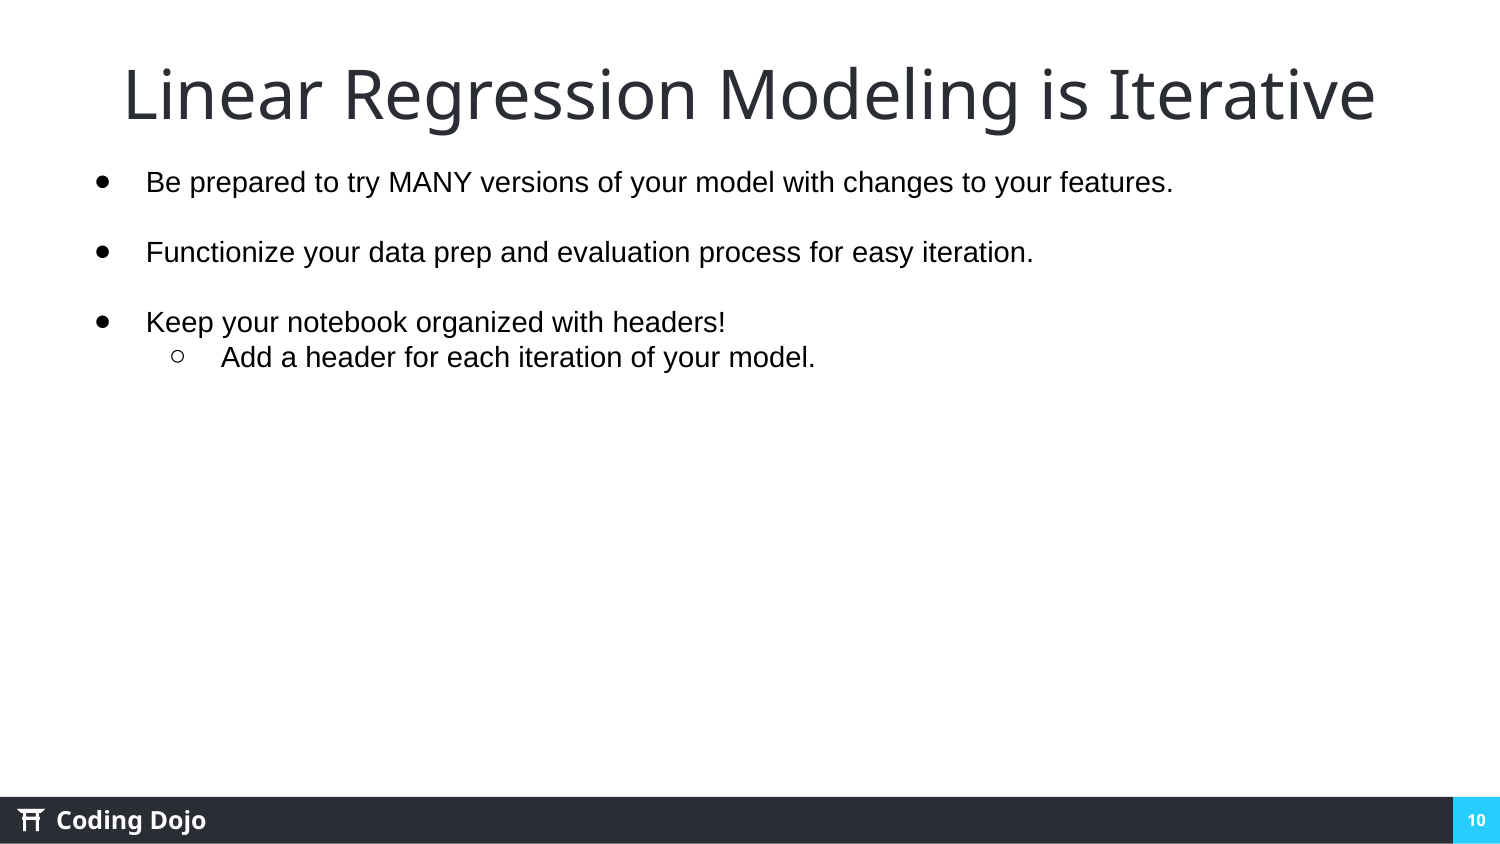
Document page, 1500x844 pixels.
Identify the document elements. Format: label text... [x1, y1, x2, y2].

title Linear Regression Modeling is Iterative [103, 21, 1397, 148]
list Be prepared to try MANY versions of your model with changes to your features. Functionize your data prep and evaluation process for easy iteration. Keep your notebook organized with headers! Add a header for each iteration of your model. [55, 148, 1445, 771]
picture [15, 804, 47, 836]
